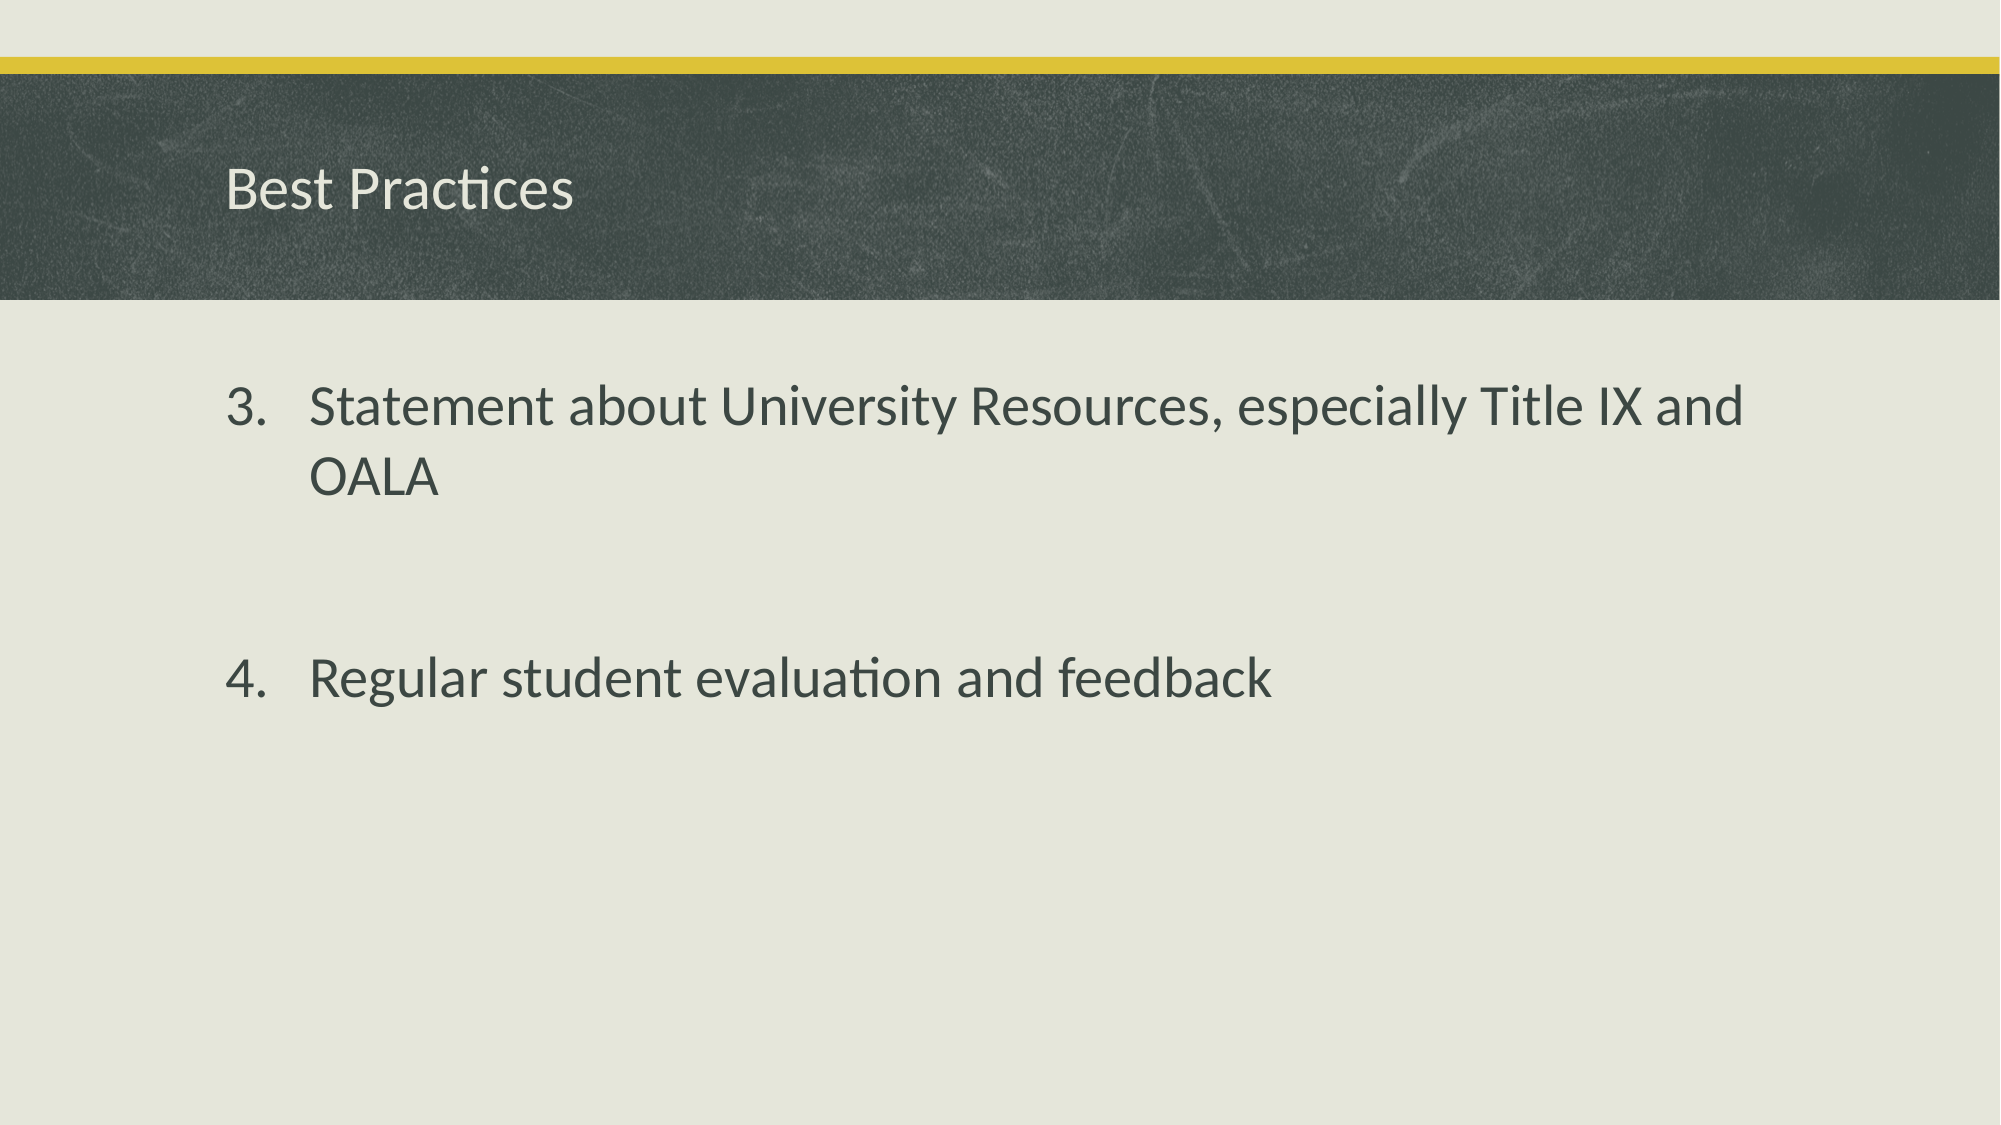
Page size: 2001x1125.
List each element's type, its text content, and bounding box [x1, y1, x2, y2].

list Statement about University Resources, especially Title IX and OALA Regular student evaluation and feedback [210, 359, 1790, 1014]
picture [0, 74, 2000, 300]
title Best Practices [210, 76, 1790, 300]
